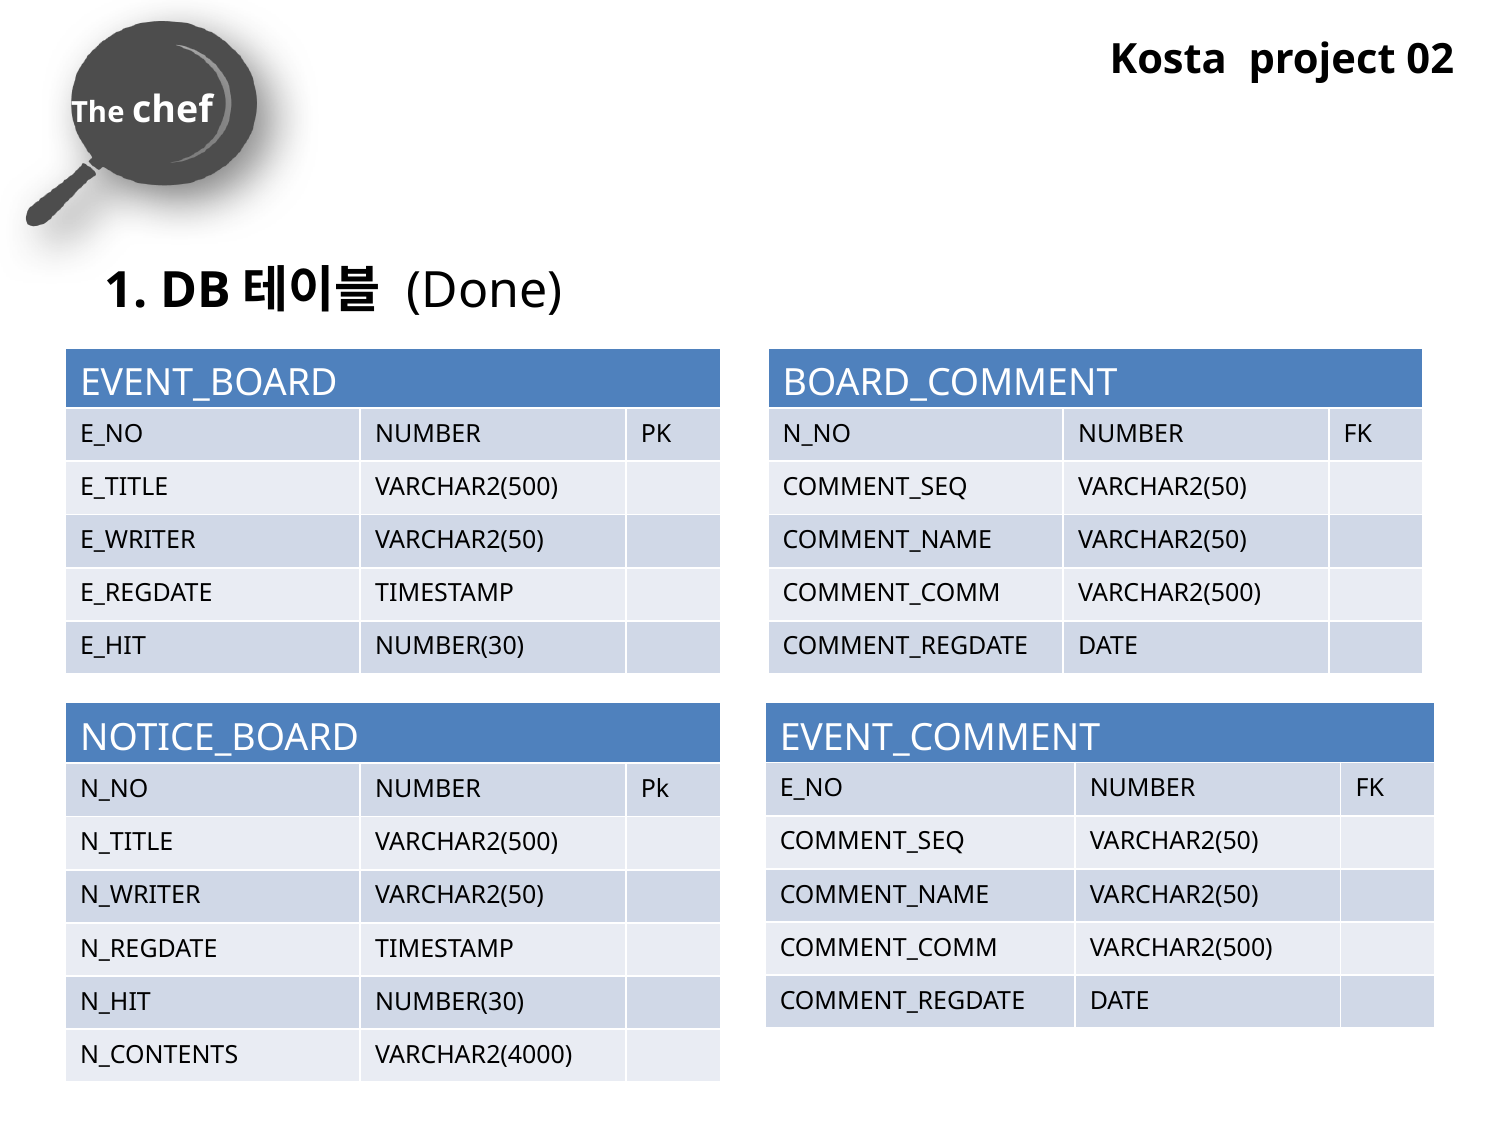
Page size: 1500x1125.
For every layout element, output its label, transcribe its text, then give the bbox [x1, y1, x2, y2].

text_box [0, 0, 455, 287]
text_box 1. DB테이블 (Done) [89, 250, 578, 347]
table_cell [1330, 515, 1422, 567]
table_cell VARCHAR2(50) [1076, 817, 1340, 868]
table_cell FK [1330, 409, 1422, 460]
table_cell NUMBER [1076, 763, 1340, 815]
table_cell [1330, 569, 1422, 620]
table_cell NUMBER(30) [361, 622, 625, 673]
table_cell VARCHAR2(50) [361, 515, 625, 567]
table_cell VARCHAR2(4000) [361, 1030, 625, 1081]
table_cell [1341, 870, 1434, 921]
table_cell [627, 924, 720, 975]
table_cell VARCHAR2(500) [1064, 569, 1328, 620]
table_cell COMMENT_REGDATE [769, 622, 1062, 673]
table_cell [1330, 622, 1422, 673]
table_cell E_HIT [66, 622, 359, 673]
table_cell VARCHAR2(500) [361, 817, 625, 869]
table_cell TIMESTAMP [361, 569, 625, 620]
table_header BOARD_COMMENT [769, 349, 1422, 407]
table_cell DATE [1076, 976, 1340, 1027]
table_cell N_HIT [66, 977, 359, 1028]
table_header EVENT_COMMENT [766, 703, 1434, 762]
table_cell NUMBER [361, 764, 625, 816]
table_cell N_WRITER [66, 871, 359, 922]
text_box Kosta project 02 [1033, 24, 1500, 90]
table_cell E_REGDATE [66, 569, 359, 620]
table_cell [1341, 923, 1434, 974]
table_cell COMMENT_SEQ [766, 817, 1074, 868]
table_cell [627, 515, 720, 567]
table_cell VARCHAR2(500) [1076, 923, 1340, 974]
table_cell [627, 462, 720, 514]
table_cell N_NO [769, 409, 1062, 460]
table_cell COMMENT_NAME [766, 870, 1074, 921]
table_cell VARCHAR2(50) [1064, 462, 1328, 514]
table_cell Pk [627, 764, 720, 816]
table_cell VARCHAR2(50) [1076, 870, 1340, 921]
table_cell [627, 977, 720, 1028]
table_header EVENT_BOARD [66, 349, 720, 407]
table_cell COMMENT_NAME [769, 515, 1062, 567]
table_cell [627, 622, 720, 673]
table_cell [627, 1030, 720, 1081]
table_cell VARCHAR2(50) [1064, 515, 1328, 567]
table_cell PK [627, 409, 720, 460]
table_cell [627, 569, 720, 620]
table_cell VARCHAR2(500) [361, 462, 625, 514]
table_cell NUMBER [1064, 409, 1328, 460]
table_cell NUMBER(30) [361, 977, 625, 1028]
table_cell N_NO [66, 764, 359, 816]
table_cell COMMENT_COMM [766, 923, 1074, 974]
table_cell E_WRITER [66, 515, 359, 567]
table_cell E_NO [66, 409, 359, 460]
table_header NOTICE_BOARD [66, 703, 720, 762]
table_cell [627, 817, 720, 869]
table_cell E_NO [766, 763, 1074, 815]
table_cell FK [1341, 763, 1434, 815]
table_cell [627, 871, 720, 922]
table_cell NUMBER [361, 409, 625, 460]
table_cell N_REGDATE [66, 924, 359, 975]
table_cell TIMESTAMP [361, 924, 625, 975]
table_cell [1330, 462, 1422, 514]
table_cell [1341, 817, 1434, 868]
table_cell VARCHAR2(50) [361, 871, 625, 922]
table_cell [1341, 976, 1434, 1027]
table_cell COMMENT_COMM [769, 569, 1062, 620]
table_cell N_CONTENTS [66, 1030, 359, 1081]
table_cell DATE [1064, 622, 1328, 673]
table_cell E_TITLE [66, 462, 359, 514]
table_cell COMMENT_SEQ [769, 462, 1062, 514]
table_cell COMMENT_REGDATE [766, 976, 1074, 1027]
table_cell N_TITLE [66, 817, 359, 869]
